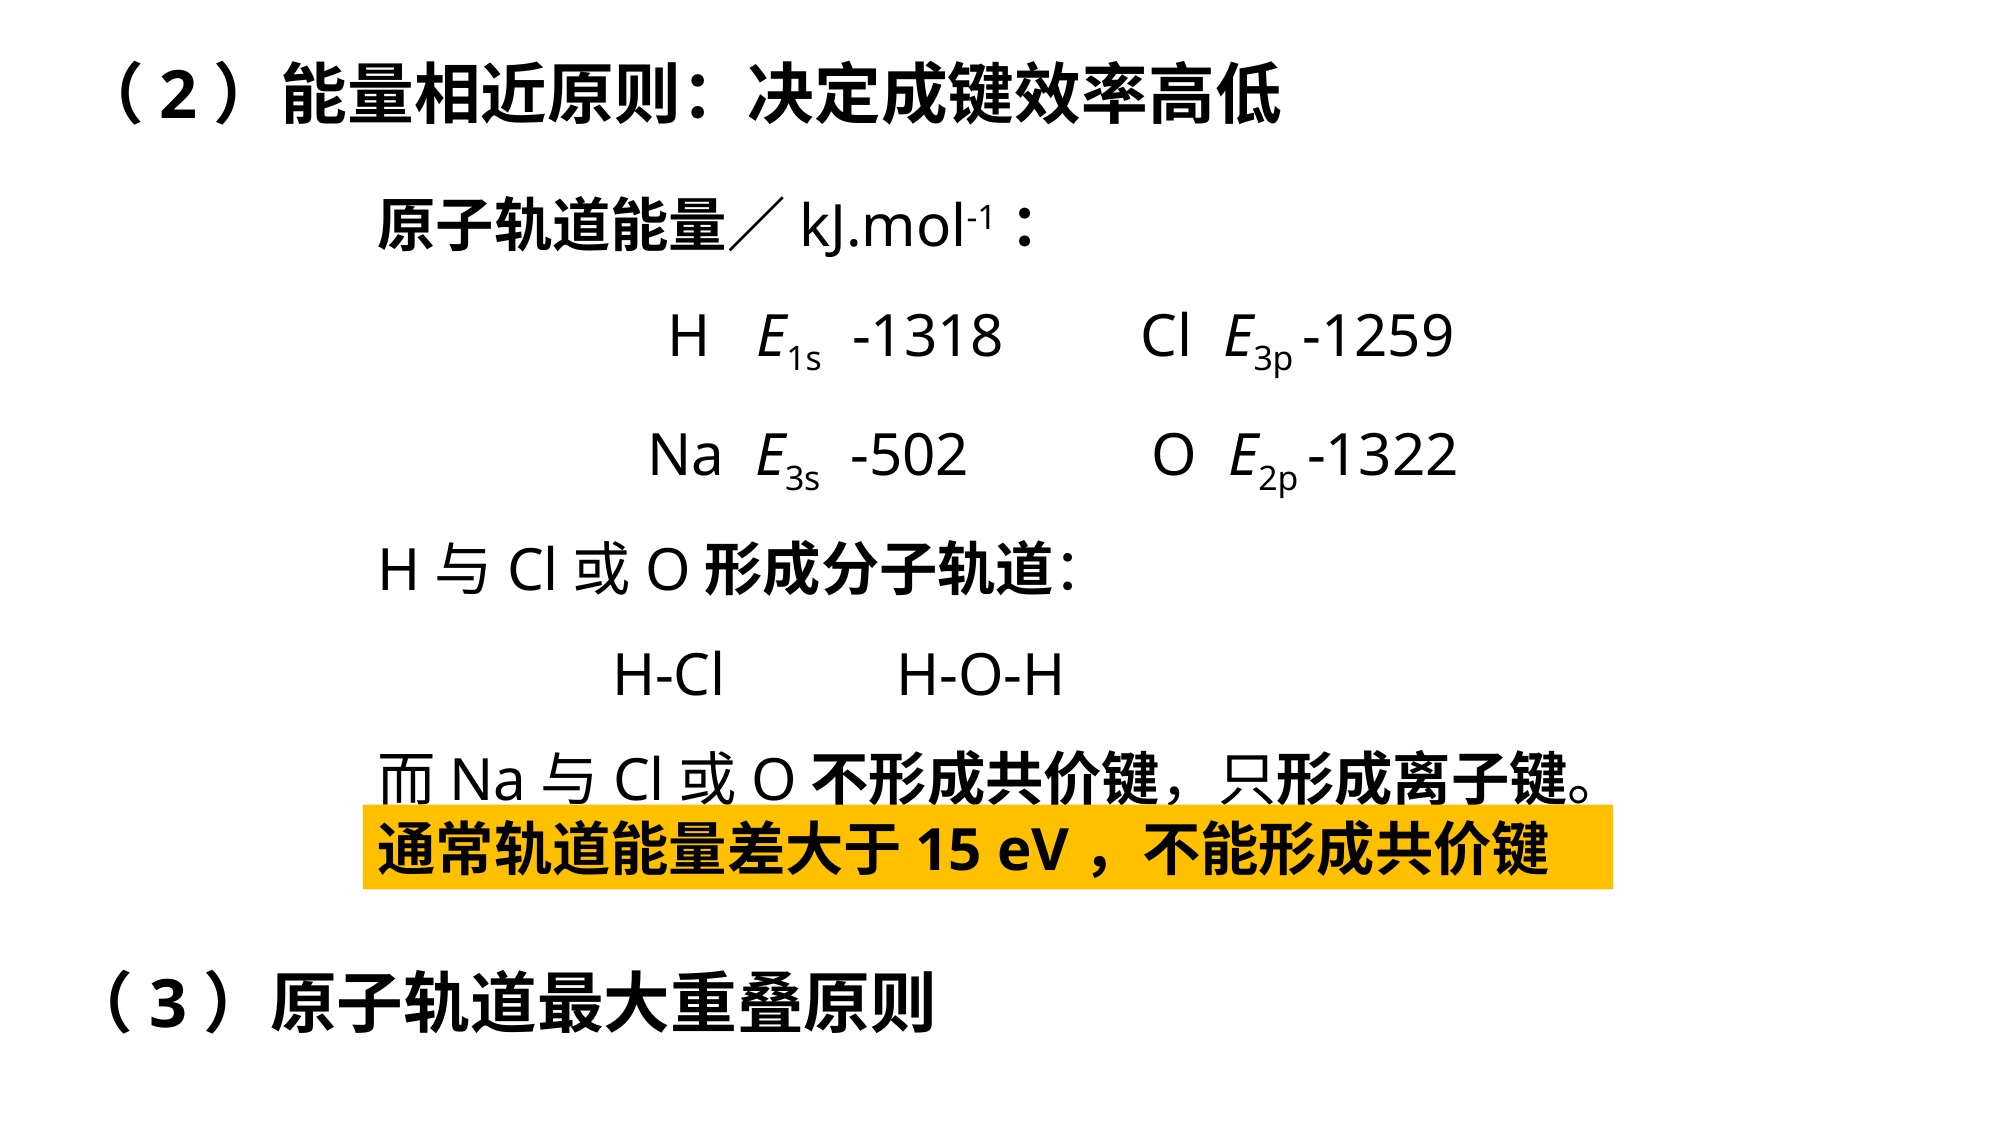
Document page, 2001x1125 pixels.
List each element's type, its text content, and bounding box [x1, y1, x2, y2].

text_box 通常轨道能量差大于15 eV，不能形成共价键 [362, 804, 1614, 890]
text_box （3）原子轨道最大重叠原则 [51, 953, 953, 1049]
text_box 原子轨道能量／kJ.mol-1： H E1s -1318 Cl E3p -1259 Na E3s -502 O E2p -1322 H与Cl或O形成分子轨道： H-Cl H-O-H 而Na与Cl或O不形成共价键，只形成离子键。 [362, 145, 1713, 799]
text_box （2）能量相近原则：决定成键效率高低 [62, 54, 1338, 164]
